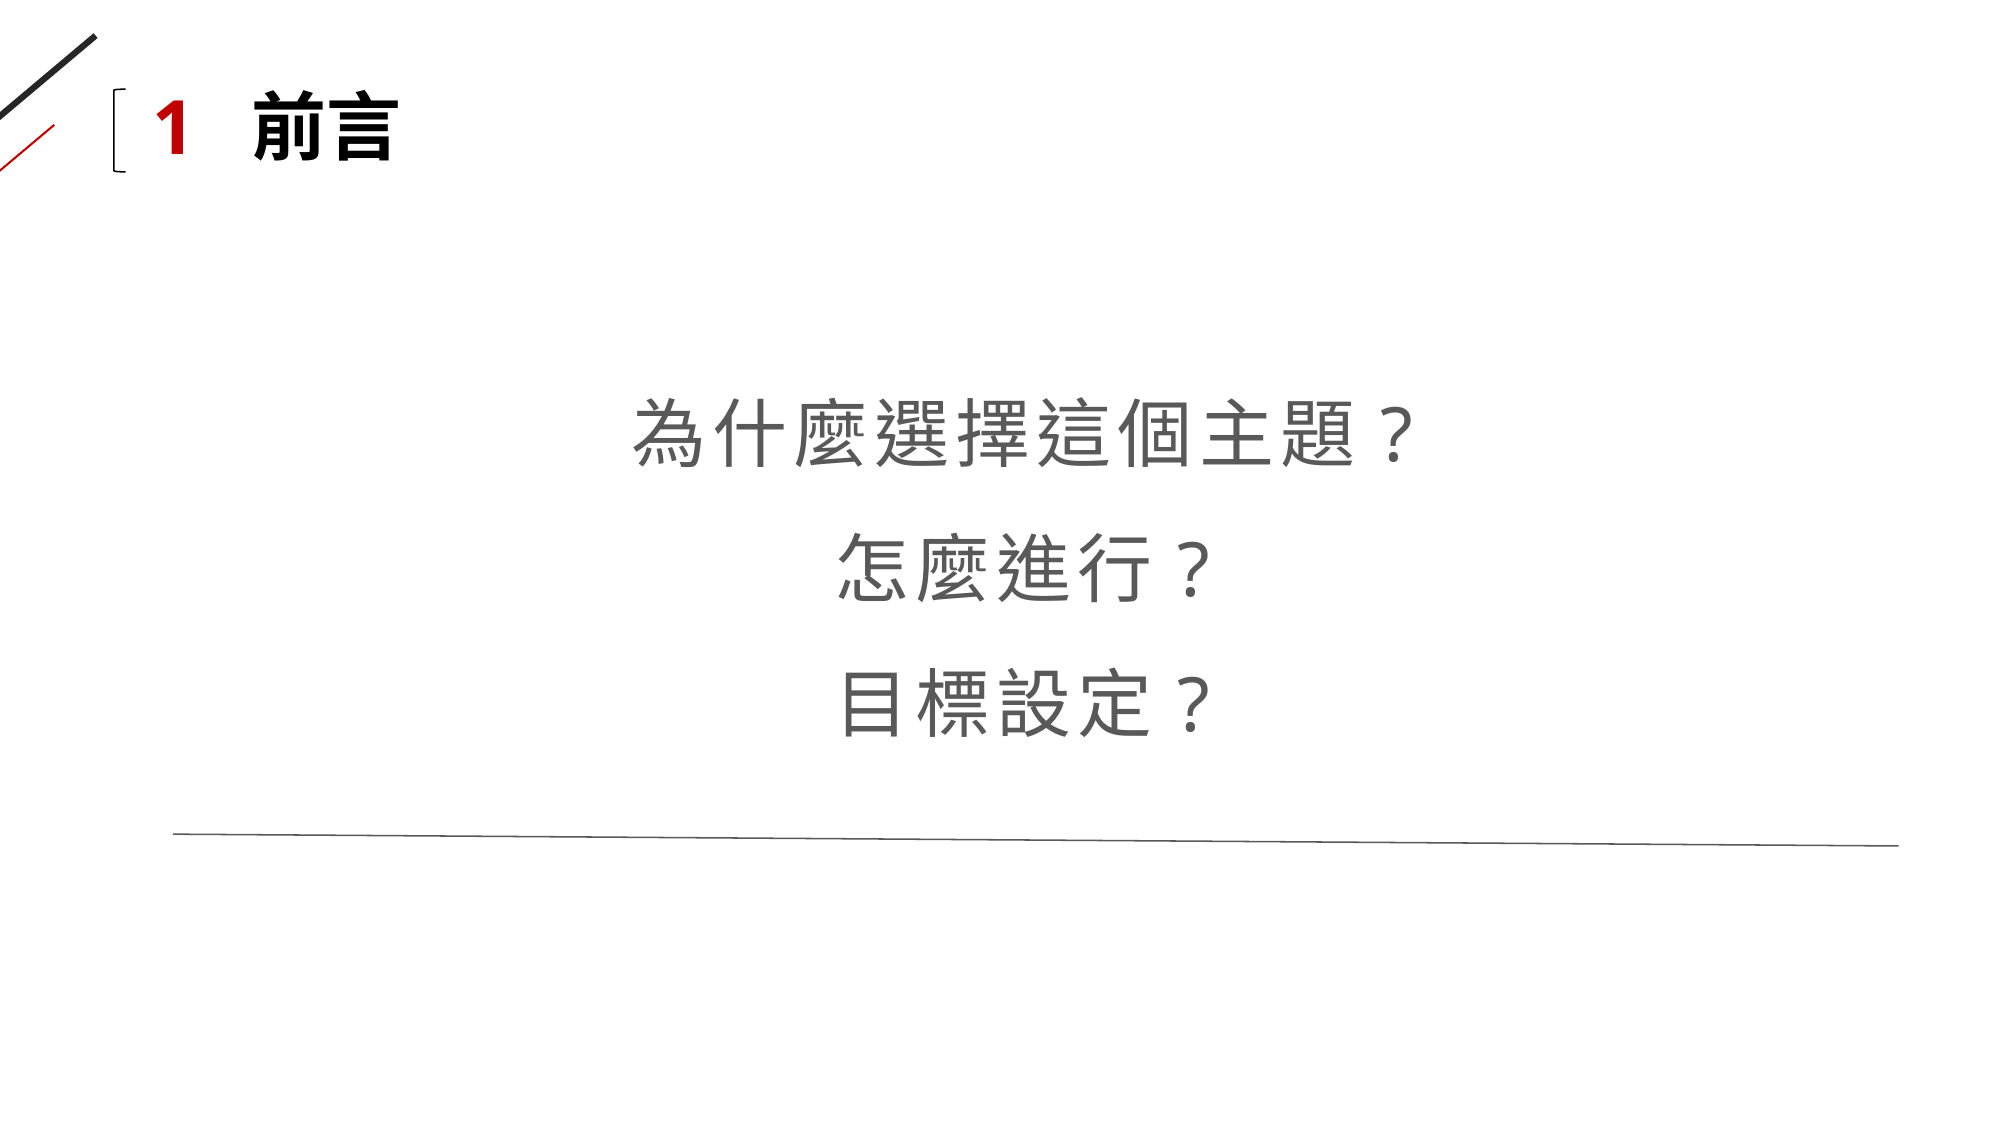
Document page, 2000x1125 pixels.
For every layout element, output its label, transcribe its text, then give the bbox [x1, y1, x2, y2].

text_box 為什麼選擇這個主題? 怎麼進行? 目標設定? [156, 334, 1888, 890]
text_box [113, 88, 126, 173]
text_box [0, 35, 96, 144]
text_box 1 前言 [137, 72, 417, 178]
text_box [172, 833, 1899, 847]
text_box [0, 124, 55, 179]
